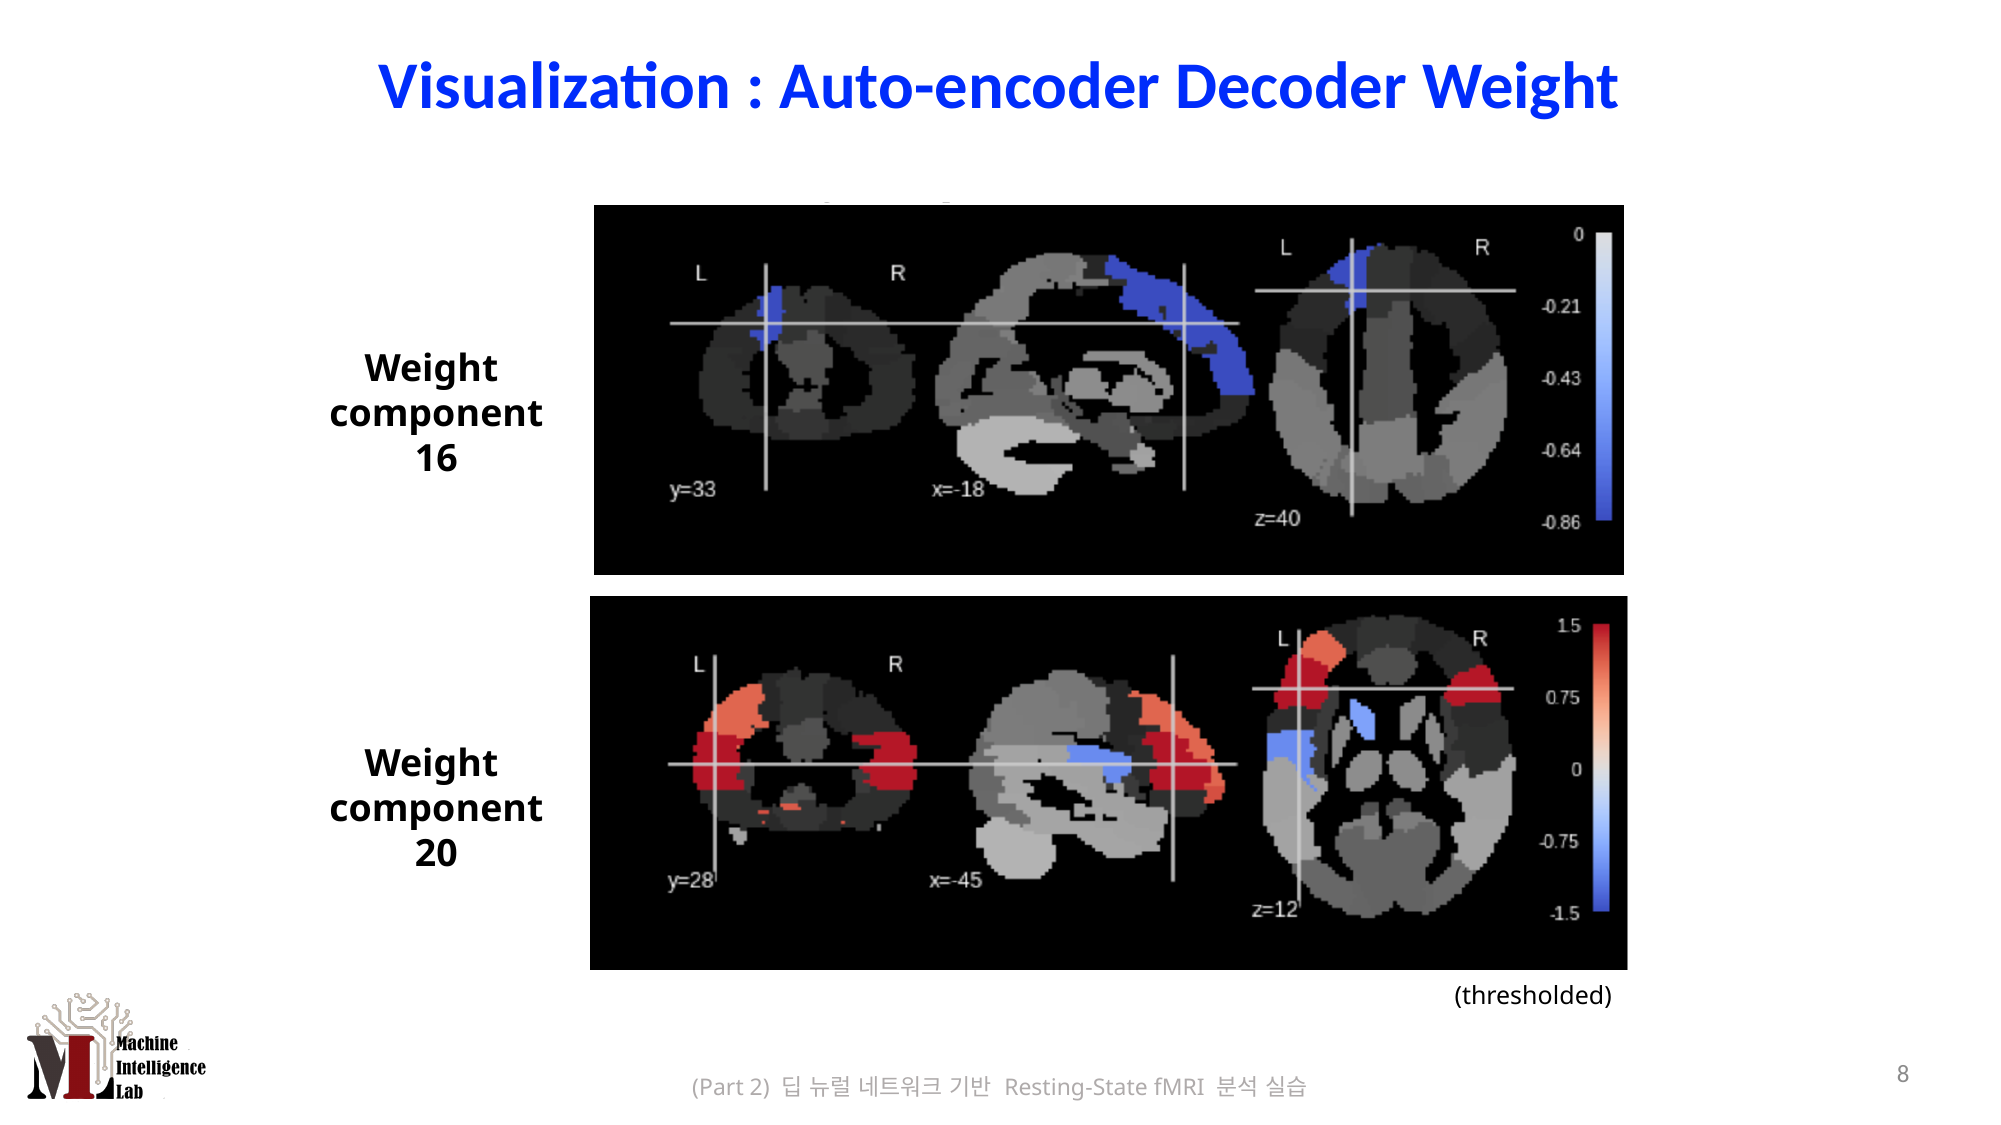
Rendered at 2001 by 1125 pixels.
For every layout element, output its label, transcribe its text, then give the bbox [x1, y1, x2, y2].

slide_number 8 [1863, 1042, 1925, 1103]
title Visualization : Auto-encoder Decoder Weight [0, 0, 2000, 174]
text_box (thresholded) [1439, 971, 1628, 1017]
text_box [298, 202, 1628, 971]
text_box (Part 2) 딥 뉴럴 네트워크 기반 Resting-State fMRI 분석 실습 [490, 1065, 1510, 1125]
picture [0, 985, 210, 1125]
